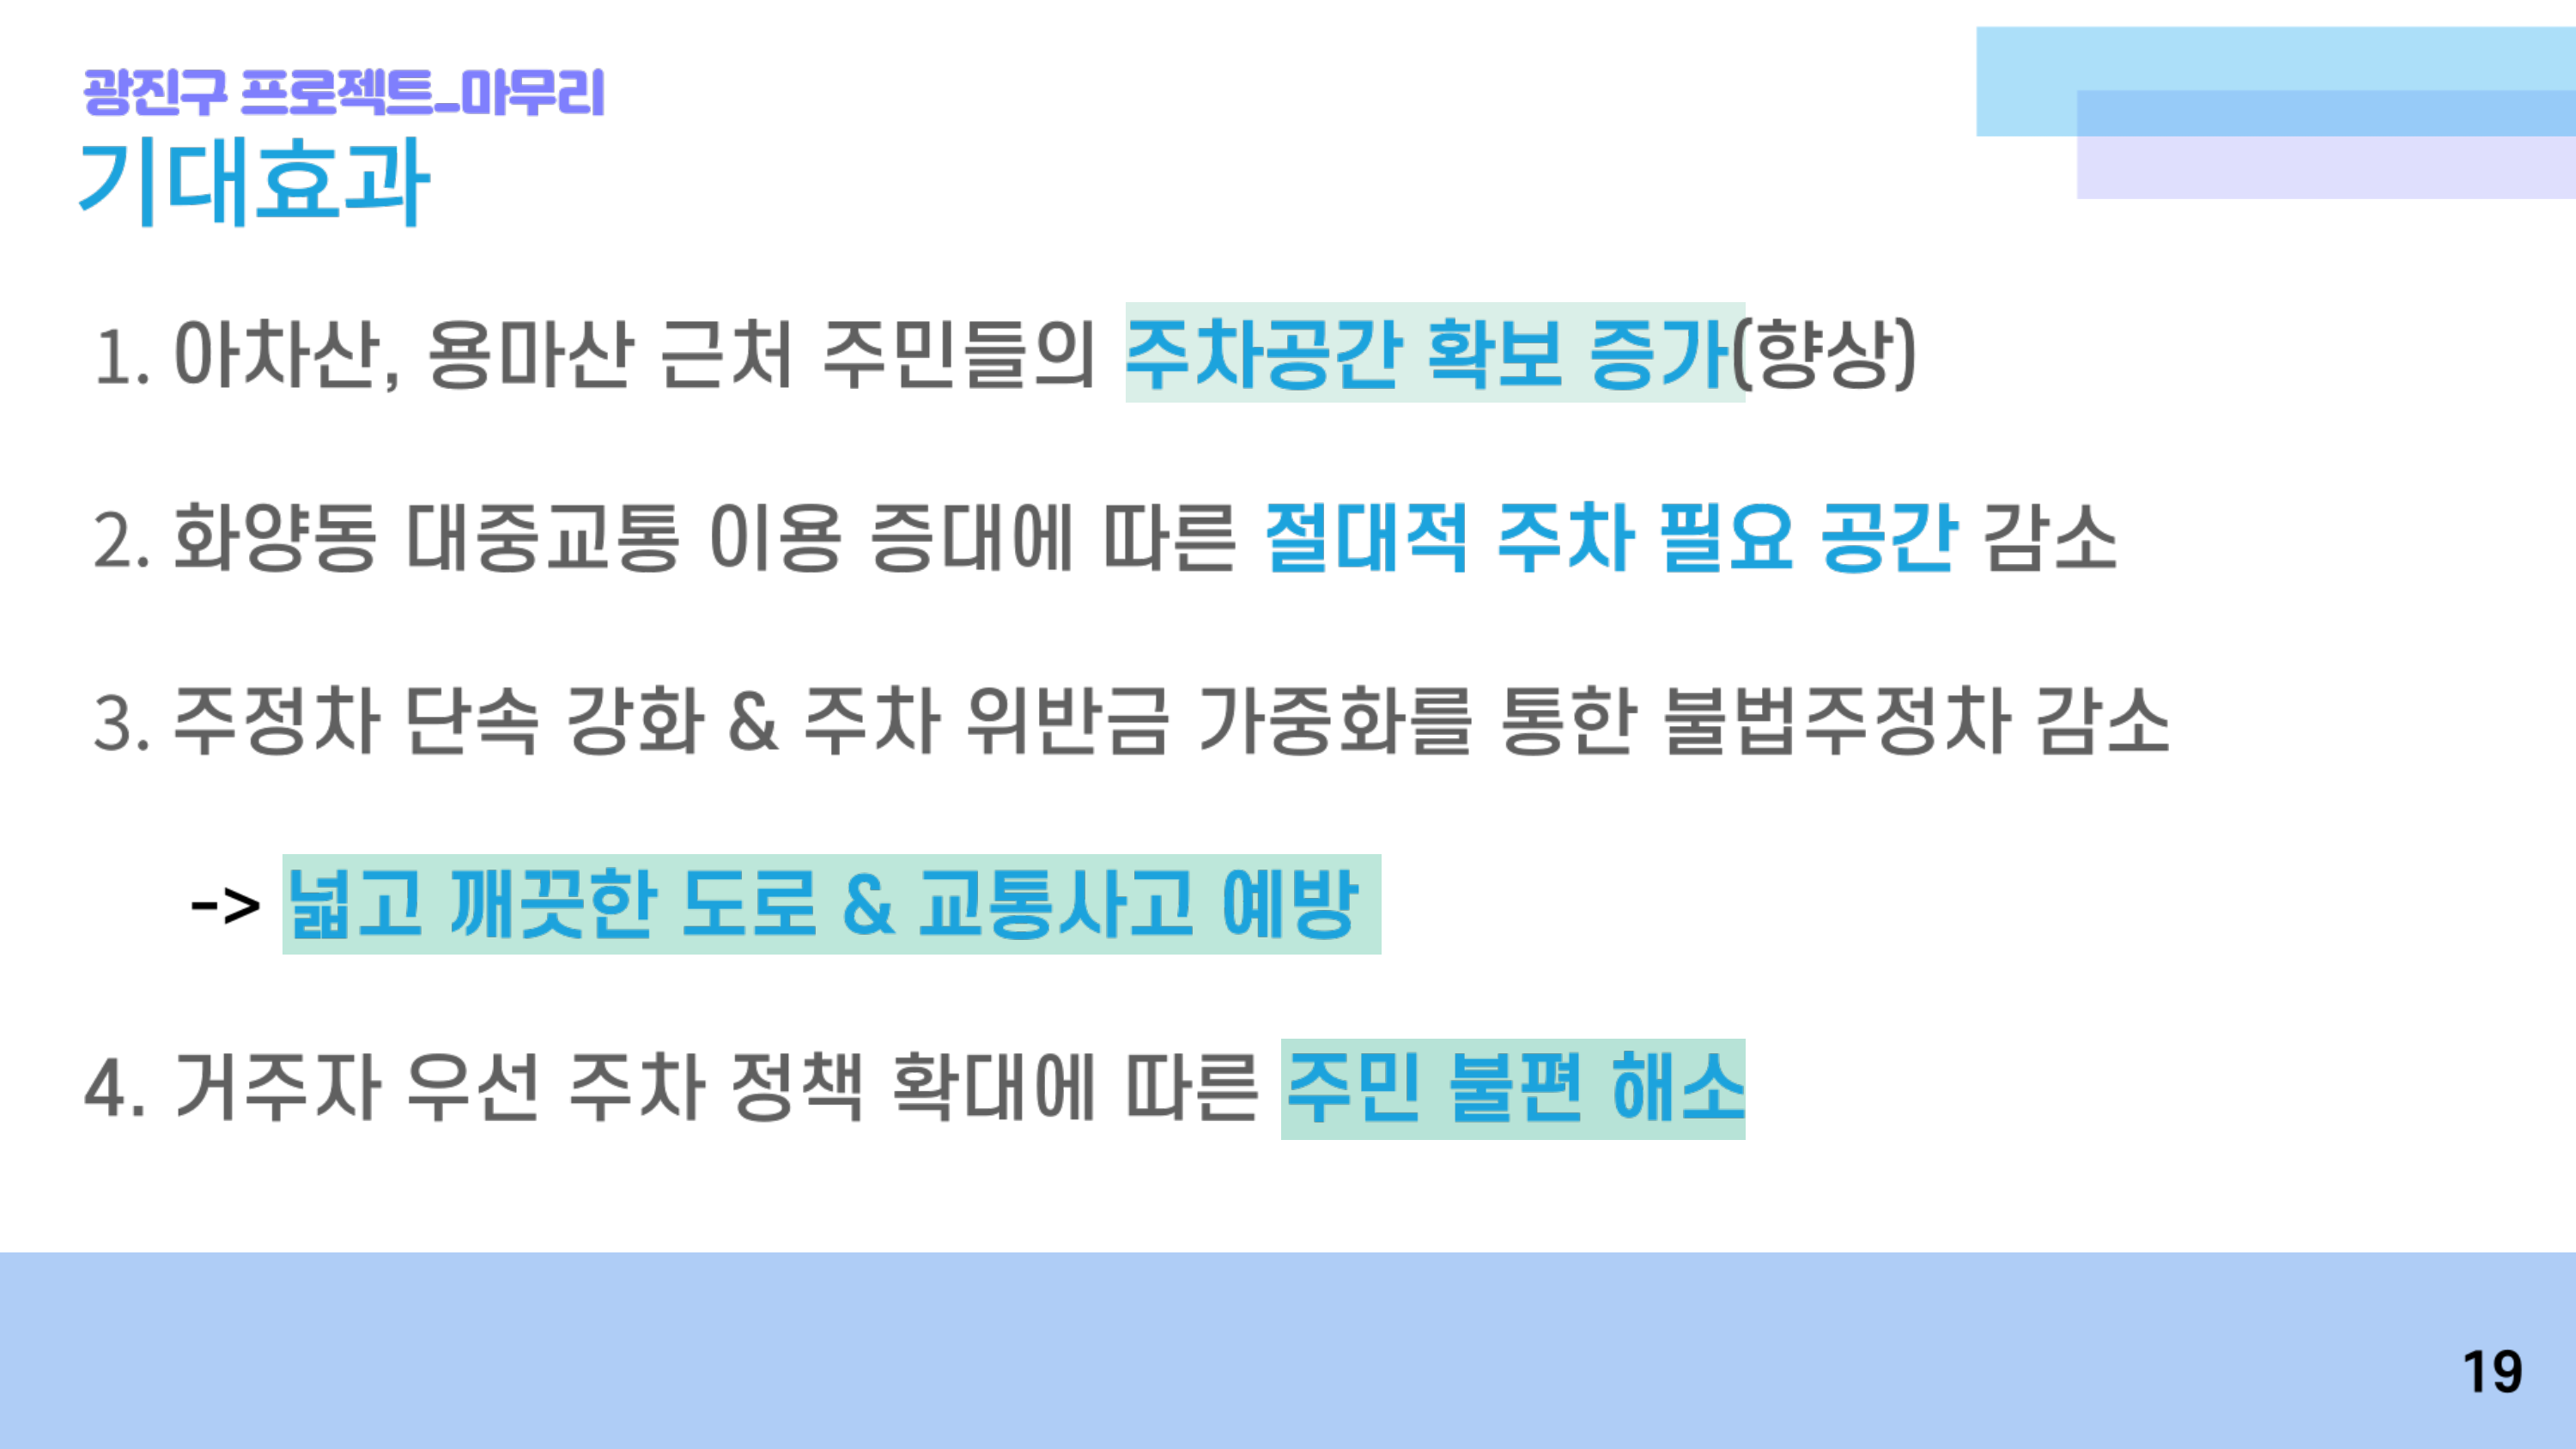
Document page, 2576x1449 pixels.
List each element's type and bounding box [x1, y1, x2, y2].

picture [71, 291, 2212, 1157]
text_box [1976, 26, 2576, 136]
picture [2450, 1329, 2555, 1418]
text_box [2075, 143, 2576, 199]
picture [59, 51, 627, 272]
text_box [0, 1252, 2576, 1449]
